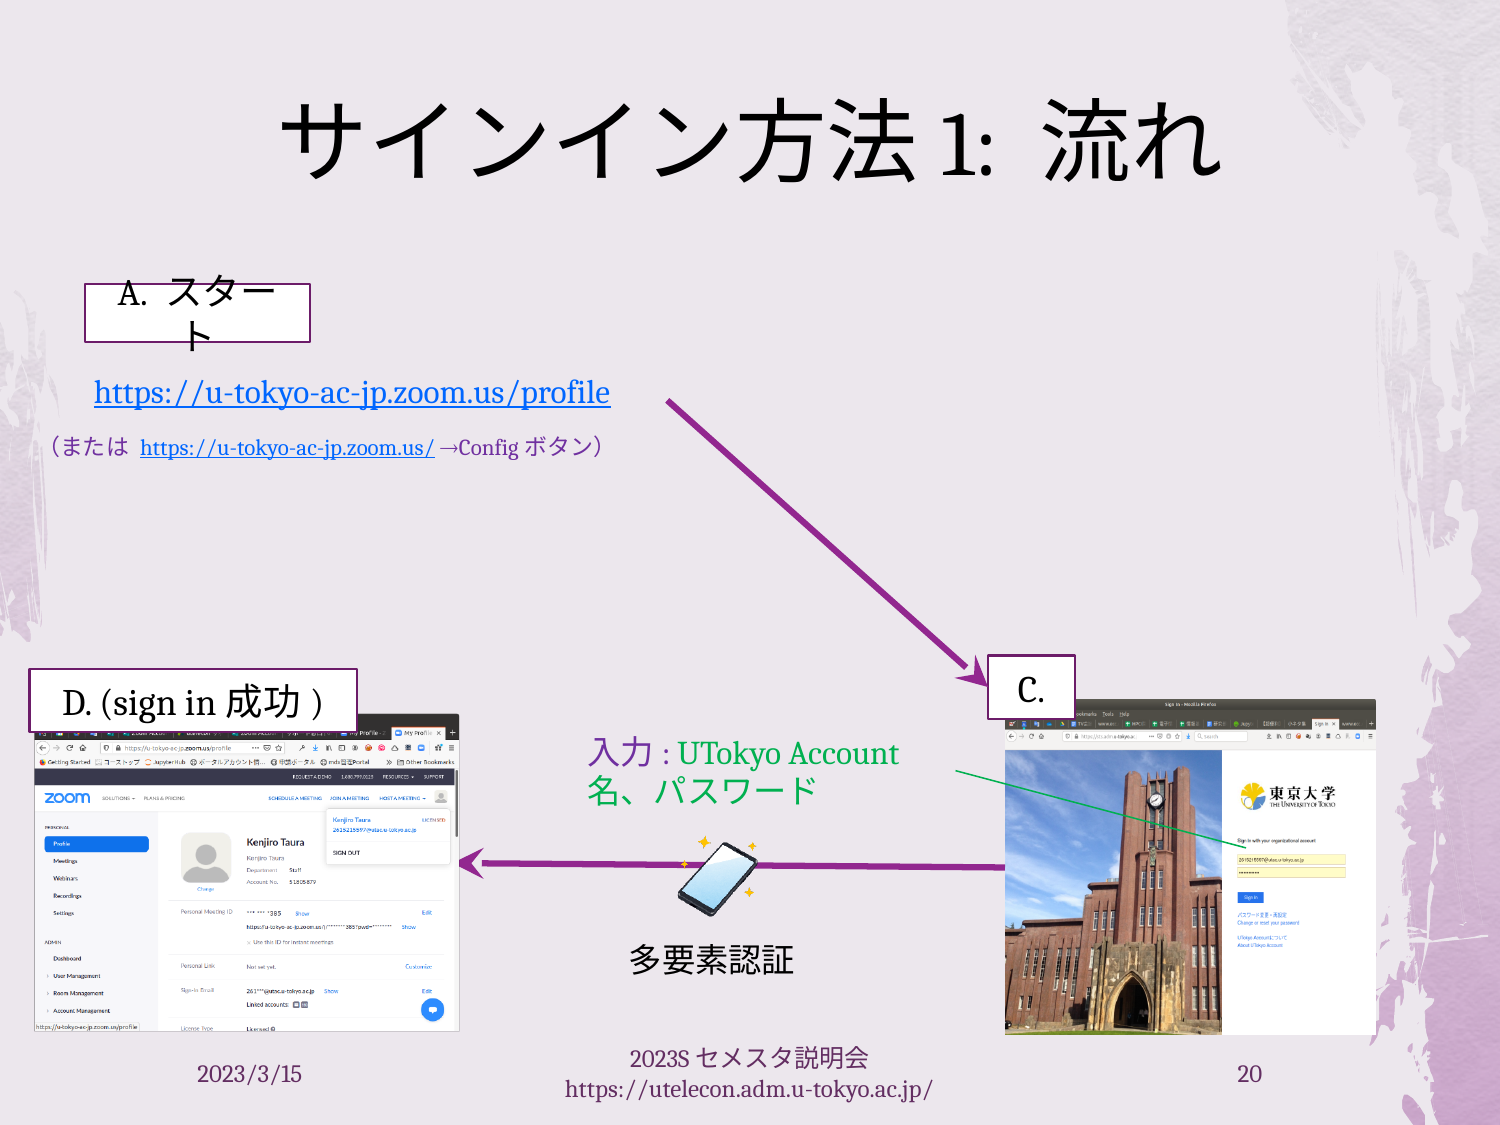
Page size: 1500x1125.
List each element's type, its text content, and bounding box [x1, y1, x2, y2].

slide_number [75, 1052, 425, 1103]
slide_number 20 [1074, 1042, 1425, 1103]
table_header 参加者数 [572, 662, 1015, 1036]
text_box （または https://u-tokyo-ac-jp.zoom.us/ Configボタン） [21, 403, 563, 489]
title サインイン方法1: 流れ [75, 45, 1425, 233]
table_header 利用可能期間 [564, 392, 668, 403]
text_box https://u-tokyo-ac-jp.zoom.us/profile [78, 361, 668, 403]
footer 2023Sセメスタ説明会 https://utelecon.adm.u-tokyo.ac.jp/ [512, 1052, 988, 1103]
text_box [572, 400, 1377, 1036]
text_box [29, 668, 1006, 1036]
text_box A. スタート [84, 283, 311, 343]
